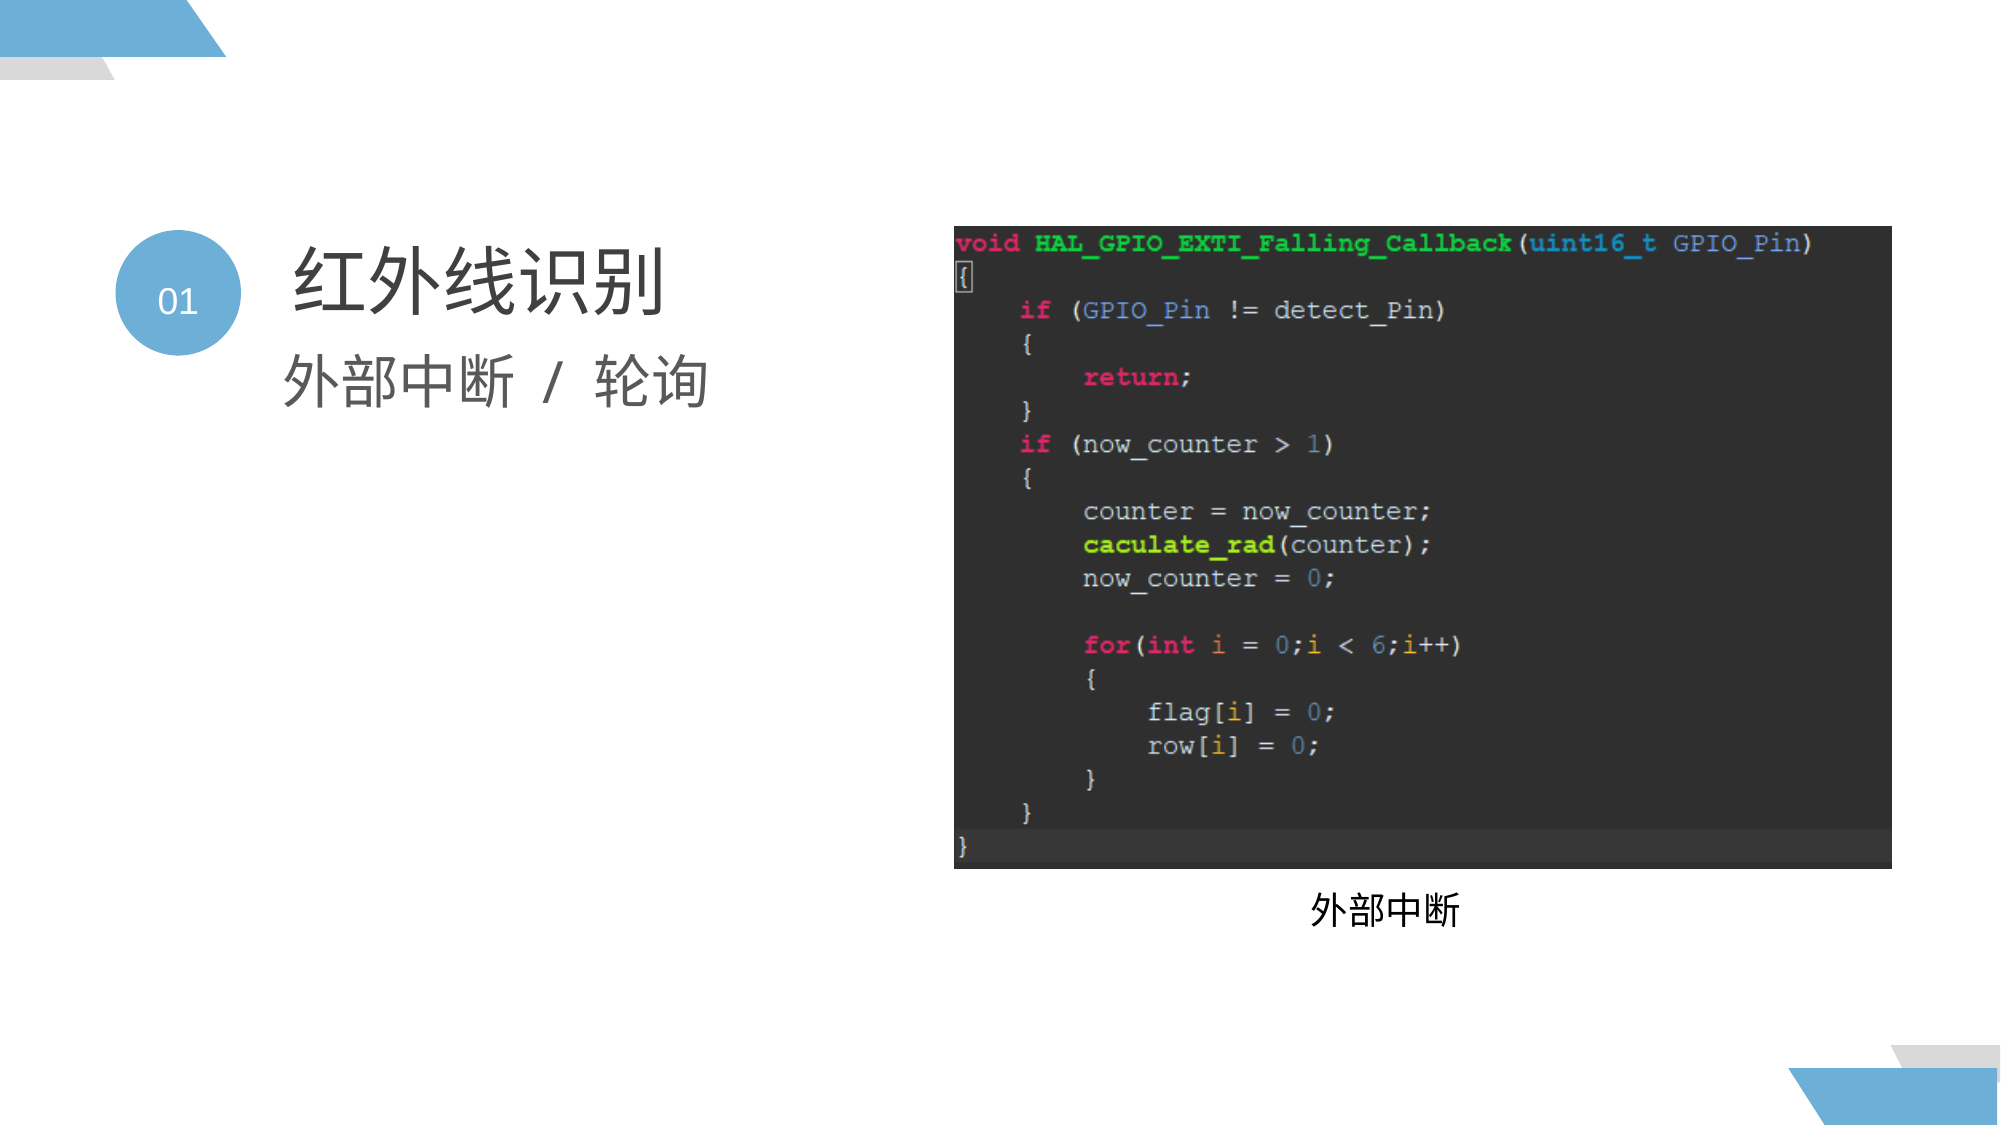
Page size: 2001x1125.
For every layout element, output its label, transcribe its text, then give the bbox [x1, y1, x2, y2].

text_box 01 [114, 229, 242, 357]
text_box 外部中断 / 轮询 [267, 320, 954, 423]
text_box 红外线识别 [277, 227, 881, 320]
picture [954, 226, 1892, 870]
text_box 外部中断 [1295, 879, 1757, 940]
